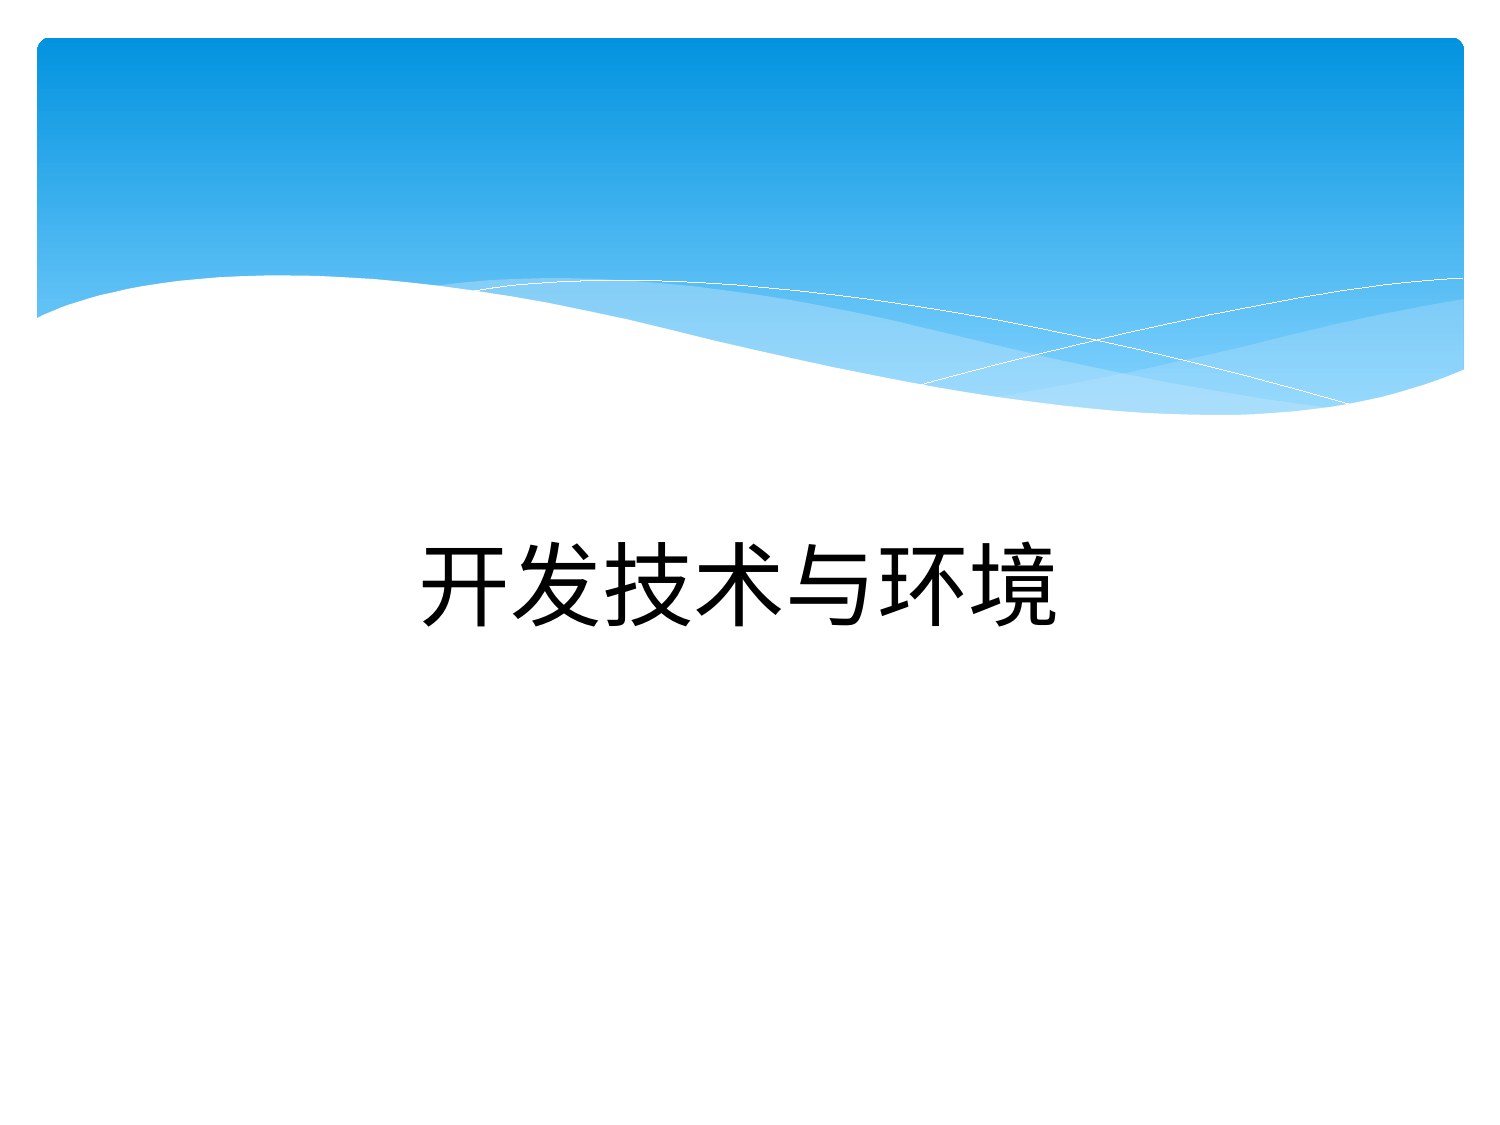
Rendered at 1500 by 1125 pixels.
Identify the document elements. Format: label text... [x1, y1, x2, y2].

title 开发技术与环境 [64, 479, 1416, 686]
